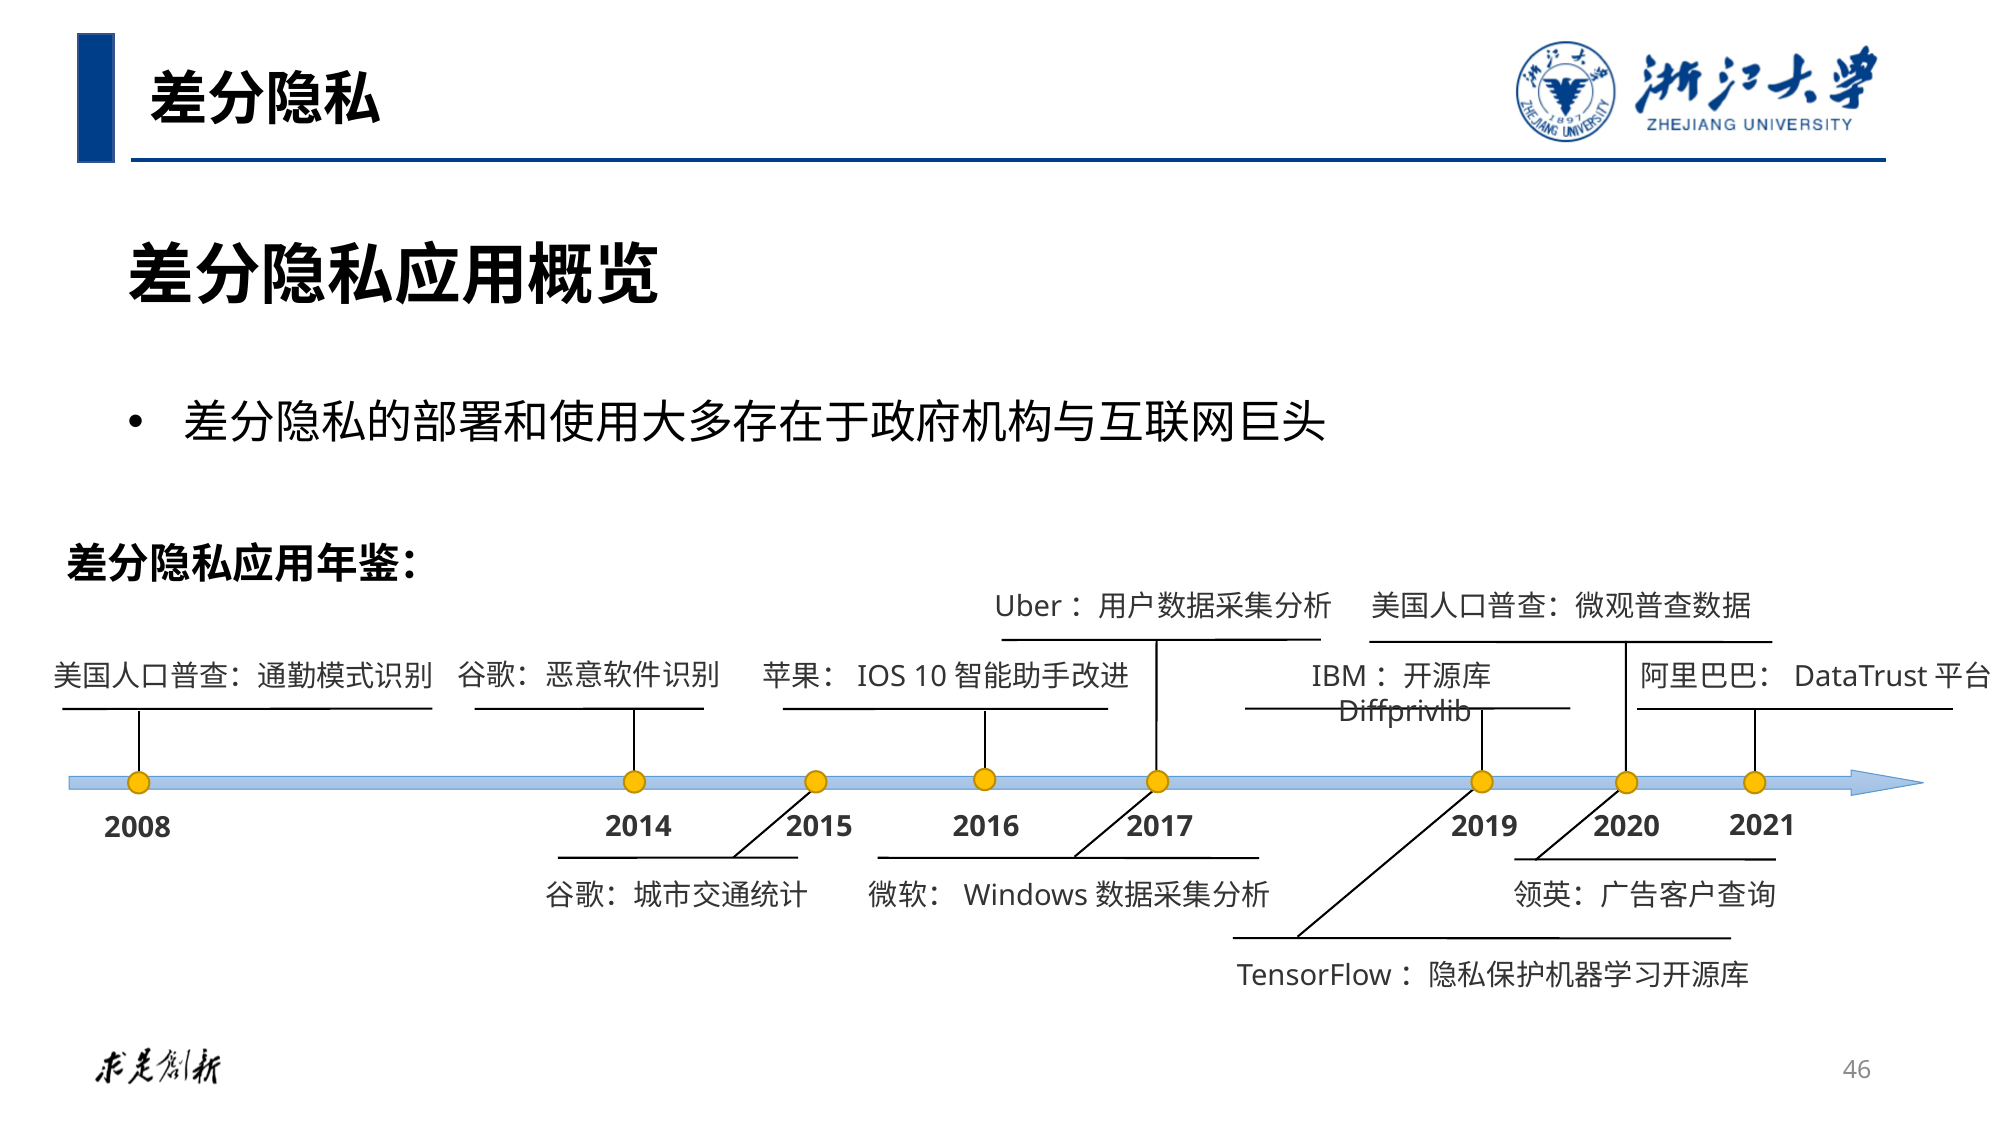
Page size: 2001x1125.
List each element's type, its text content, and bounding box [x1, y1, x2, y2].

text_box 2016 [929, 800, 1044, 850]
slide_number 46 [1548, 1041, 1887, 1101]
text_box [992, 775, 1147, 790]
text_box 2015 [815, 800, 877, 850]
text_box 美国人口普查：微观普查数据 [1356, 579, 1770, 630]
text_box 2017 [1157, 800, 1218, 850]
text_box 谷歌：城市交通统计 [531, 869, 827, 919]
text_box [1297, 781, 1483, 937]
text_box [1743, 771, 1767, 795]
text_box [622, 770, 647, 794]
text_box 苹果：IOS 10智能助手改进 [747, 649, 1156, 700]
text_box 2008 [80, 800, 195, 851]
text_box 2020 [1624, 800, 1684, 850]
text_box 领英：广告客户查询 [1490, 869, 1799, 919]
text_box 差分隐私 [118, 53, 413, 171]
text_box [644, 775, 805, 790]
text_box 差分隐私应用年鉴： [51, 529, 457, 595]
text_box [68, 775, 129, 790]
text_box [825, 775, 978, 790]
text_box [973, 767, 997, 792]
text_box [127, 771, 151, 795]
text_box 2019 [1483, 800, 1535, 850]
text_box [149, 775, 625, 790]
picture [76, 1036, 239, 1096]
text_box Uber：用户数据采集分析 [979, 579, 1348, 630]
text_box 阿里巴巴：DataTrust平台 [1626, 649, 2000, 700]
text_box [1145, 769, 1170, 794]
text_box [1074, 787, 1157, 857]
text_box 2014 [581, 800, 696, 850]
text_box [1470, 770, 1494, 794]
text_box IBM：开源库Diffprivlib [1233, 649, 1577, 735]
text_box 2021 [1705, 799, 1820, 849]
text_box 谷歌：恶意软件识别 [442, 648, 757, 699]
text_box [804, 770, 828, 794]
text_box [1637, 775, 1745, 790]
text_box 美国人口普查：通勤模式识别 [38, 649, 457, 700]
text_box [1615, 770, 1639, 795]
text_box [1492, 775, 1617, 790]
picture [1488, 24, 1887, 146]
text_box TensorFlow：隐私保护机器学习开源库 [1222, 948, 1768, 999]
text_box [1167, 775, 1471, 790]
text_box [733, 787, 815, 858]
text_box 差分隐私应用概览 [112, 224, 1422, 320]
text_box 微软：Windows数据采集分析 [854, 868, 1297, 919]
text_box 差分隐私的部署和使用大多存在于政府机构与互联网巨头 [112, 358, 1967, 456]
text_box [1765, 769, 1924, 797]
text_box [1535, 786, 1624, 859]
